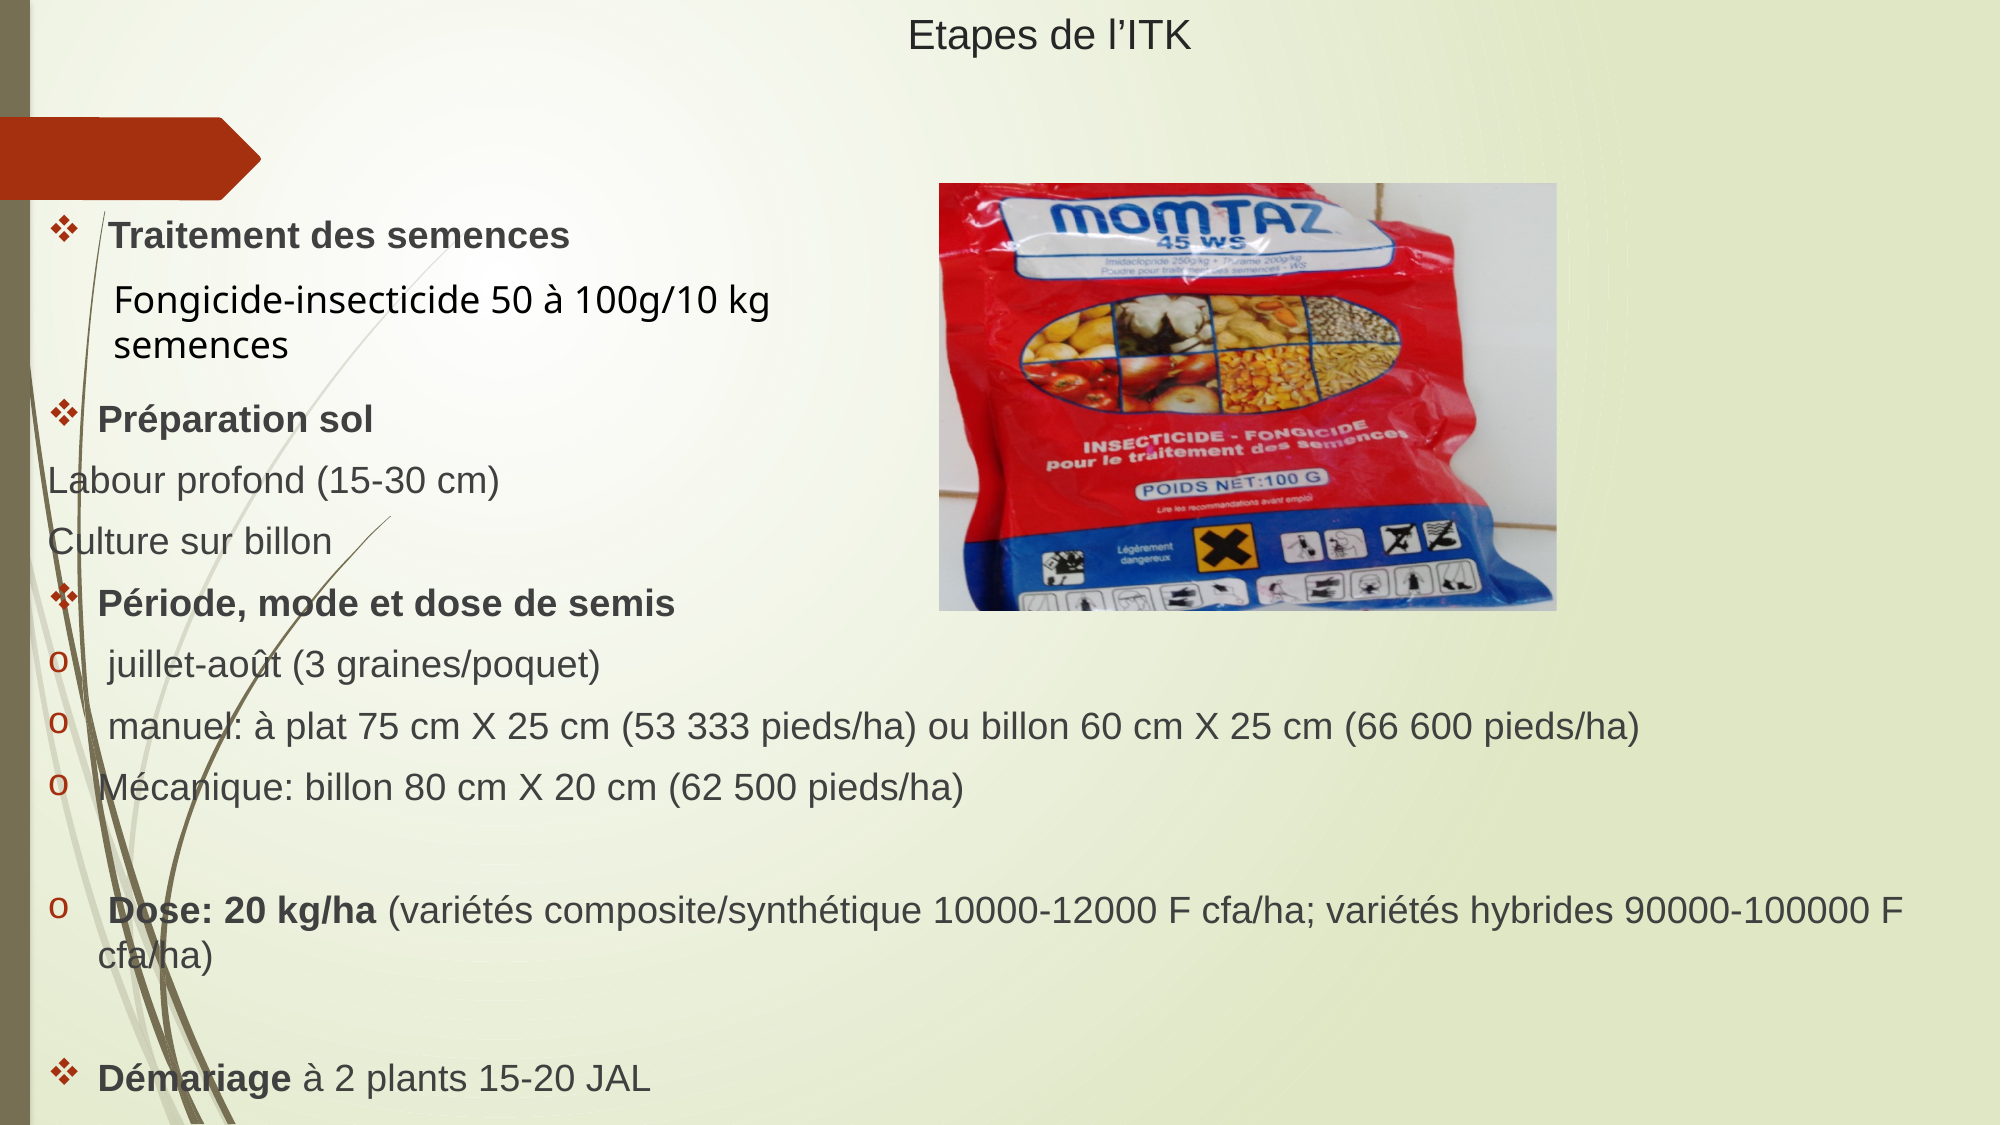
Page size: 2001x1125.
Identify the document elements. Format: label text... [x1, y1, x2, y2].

text_box Fongicide-insecticide 50 à 100g/10 kg semences [98, 269, 824, 419]
title Etapes de l’ITK [318, 0, 1781, 117]
list Traitement des semences Préparation sol Labour profond (15-30 cm) Culture sur billon Période, mode et dose de semis juillet-août (3 graines/poquet) manuel: à plat 75 cm X 25 cm (53 333 pieds/ha) ou billon 60 cm X 25 cm (66 600 pieds/ha) Mécanique: billon 80 cm X 20 cm (62 500 pieds/ha) Dose: 20 kg/ha (variétés composite/synthétique 10000-12000 F cfa/ha; variétés hybrides 90000-100000 F cfa/ha) Démariage à 2 plants 15-20 JAL [32, 202, 2000, 1116]
picture [939, 88, 1557, 707]
